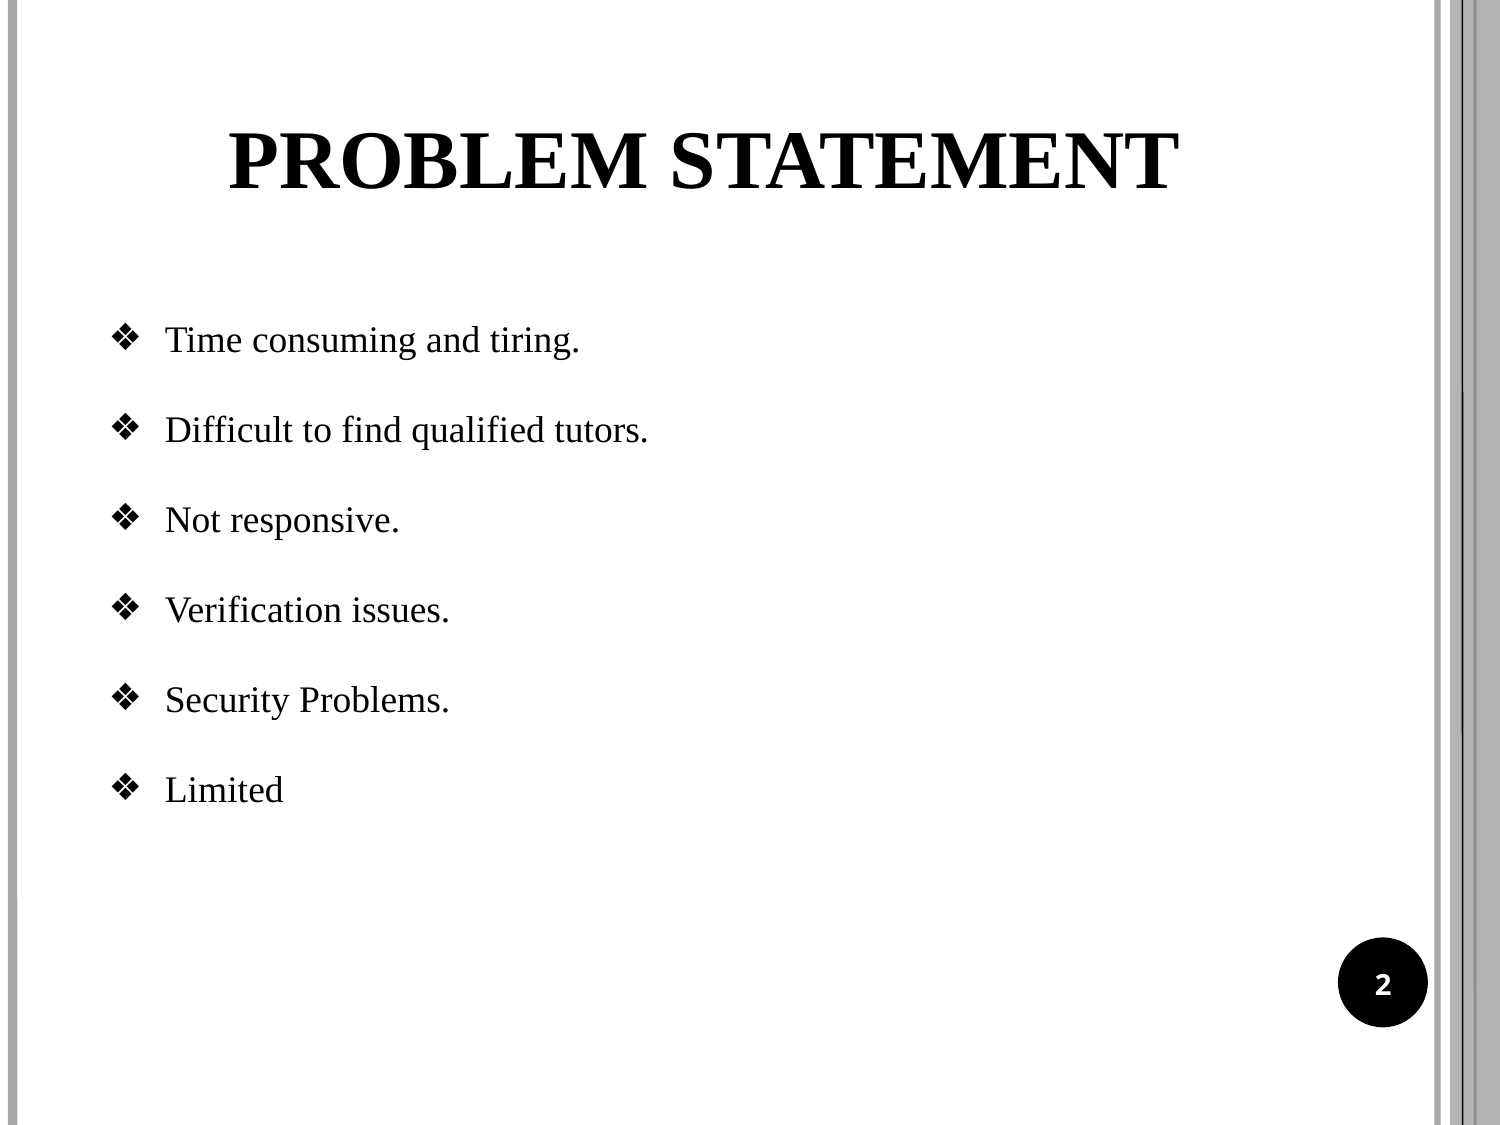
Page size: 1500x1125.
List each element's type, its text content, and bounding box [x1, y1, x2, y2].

text_box Time consuming and tiring. Difficult to find qualified tutors. Not responsive. Verification issues. Security Problems. Limited [75, 262, 1300, 1062]
text_box PROBLEM STATEMENT [75, 0, 1300, 213]
text_box 2 [1333, 940, 1434, 1026]
